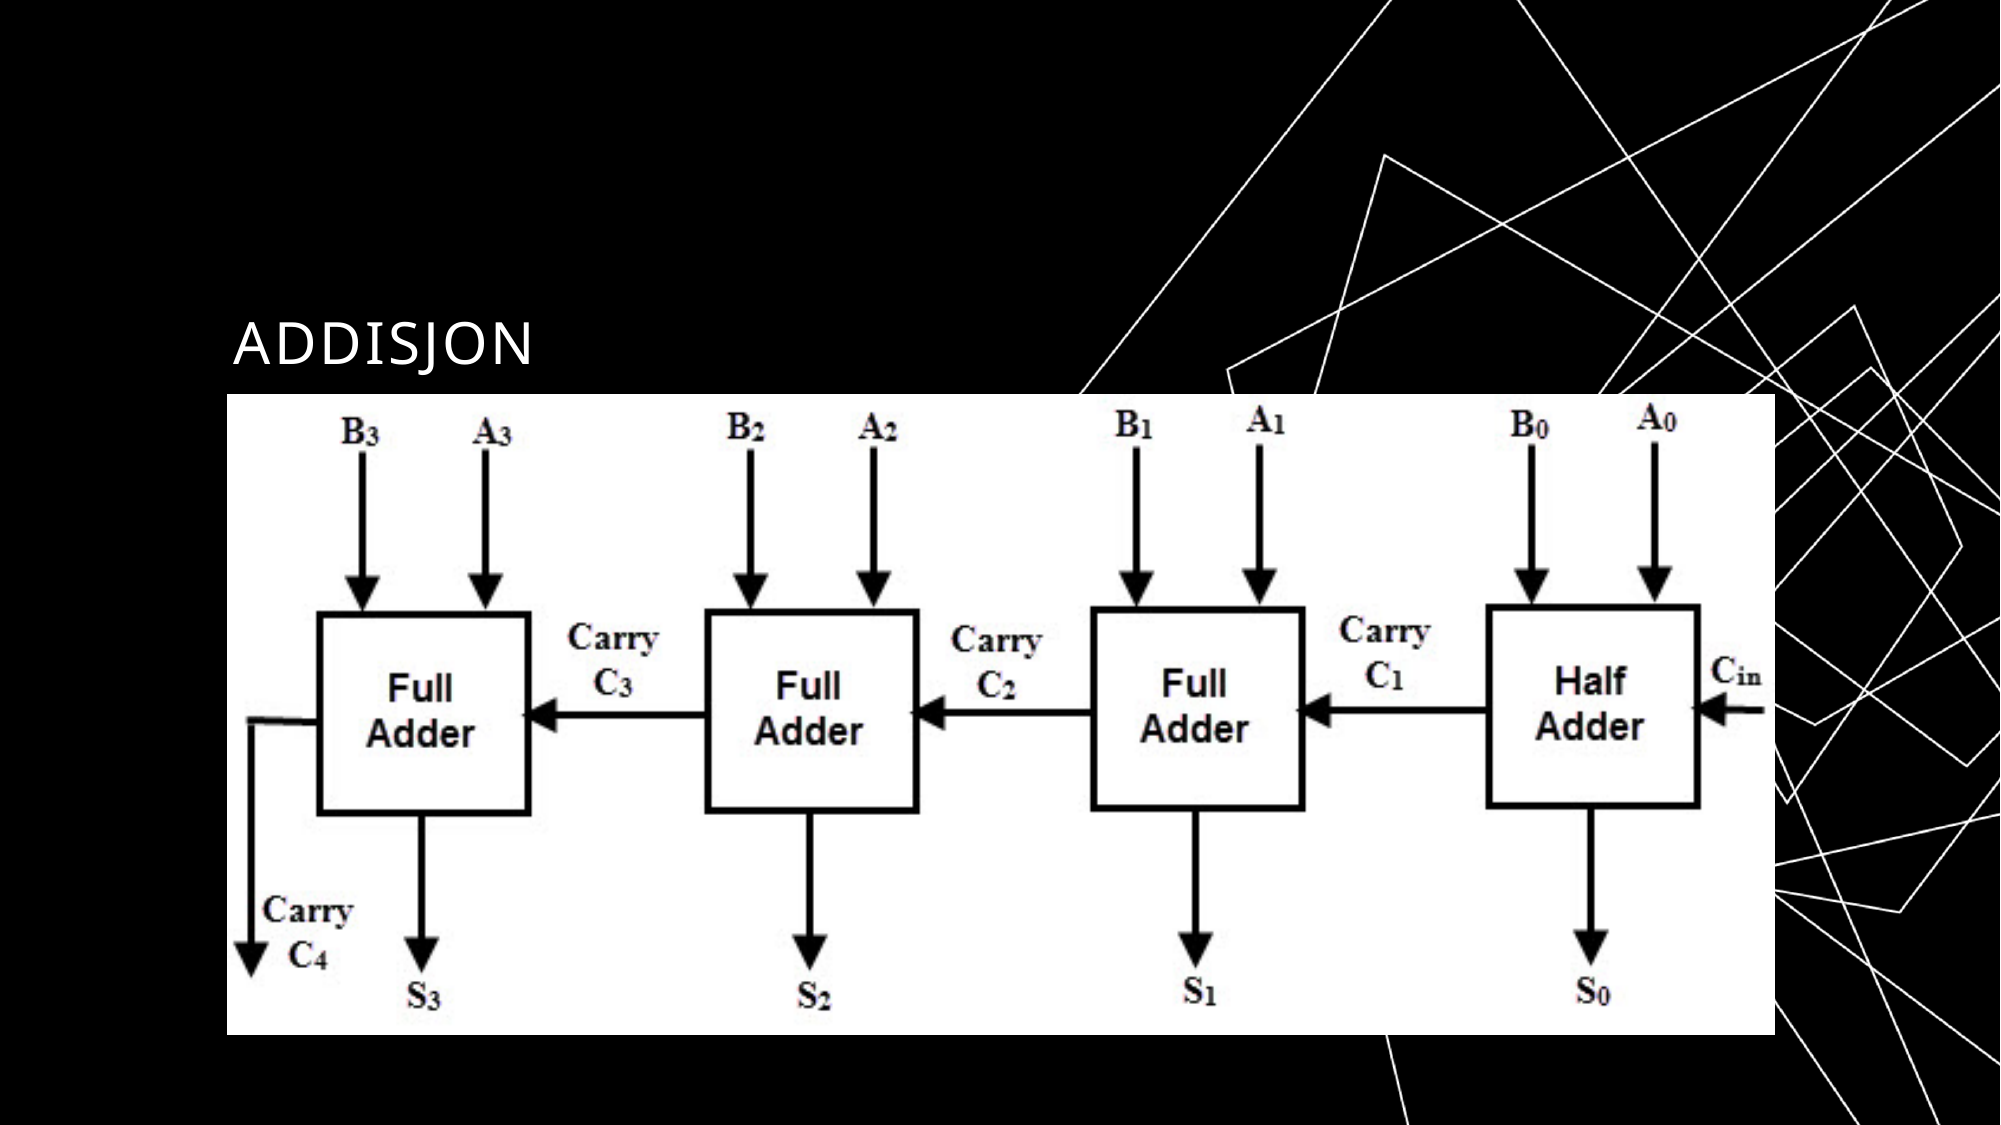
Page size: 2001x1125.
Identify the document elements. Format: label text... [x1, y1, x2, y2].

picture [227, 0, 2000, 1125]
title ADDISJON [218, 167, 758, 385]
